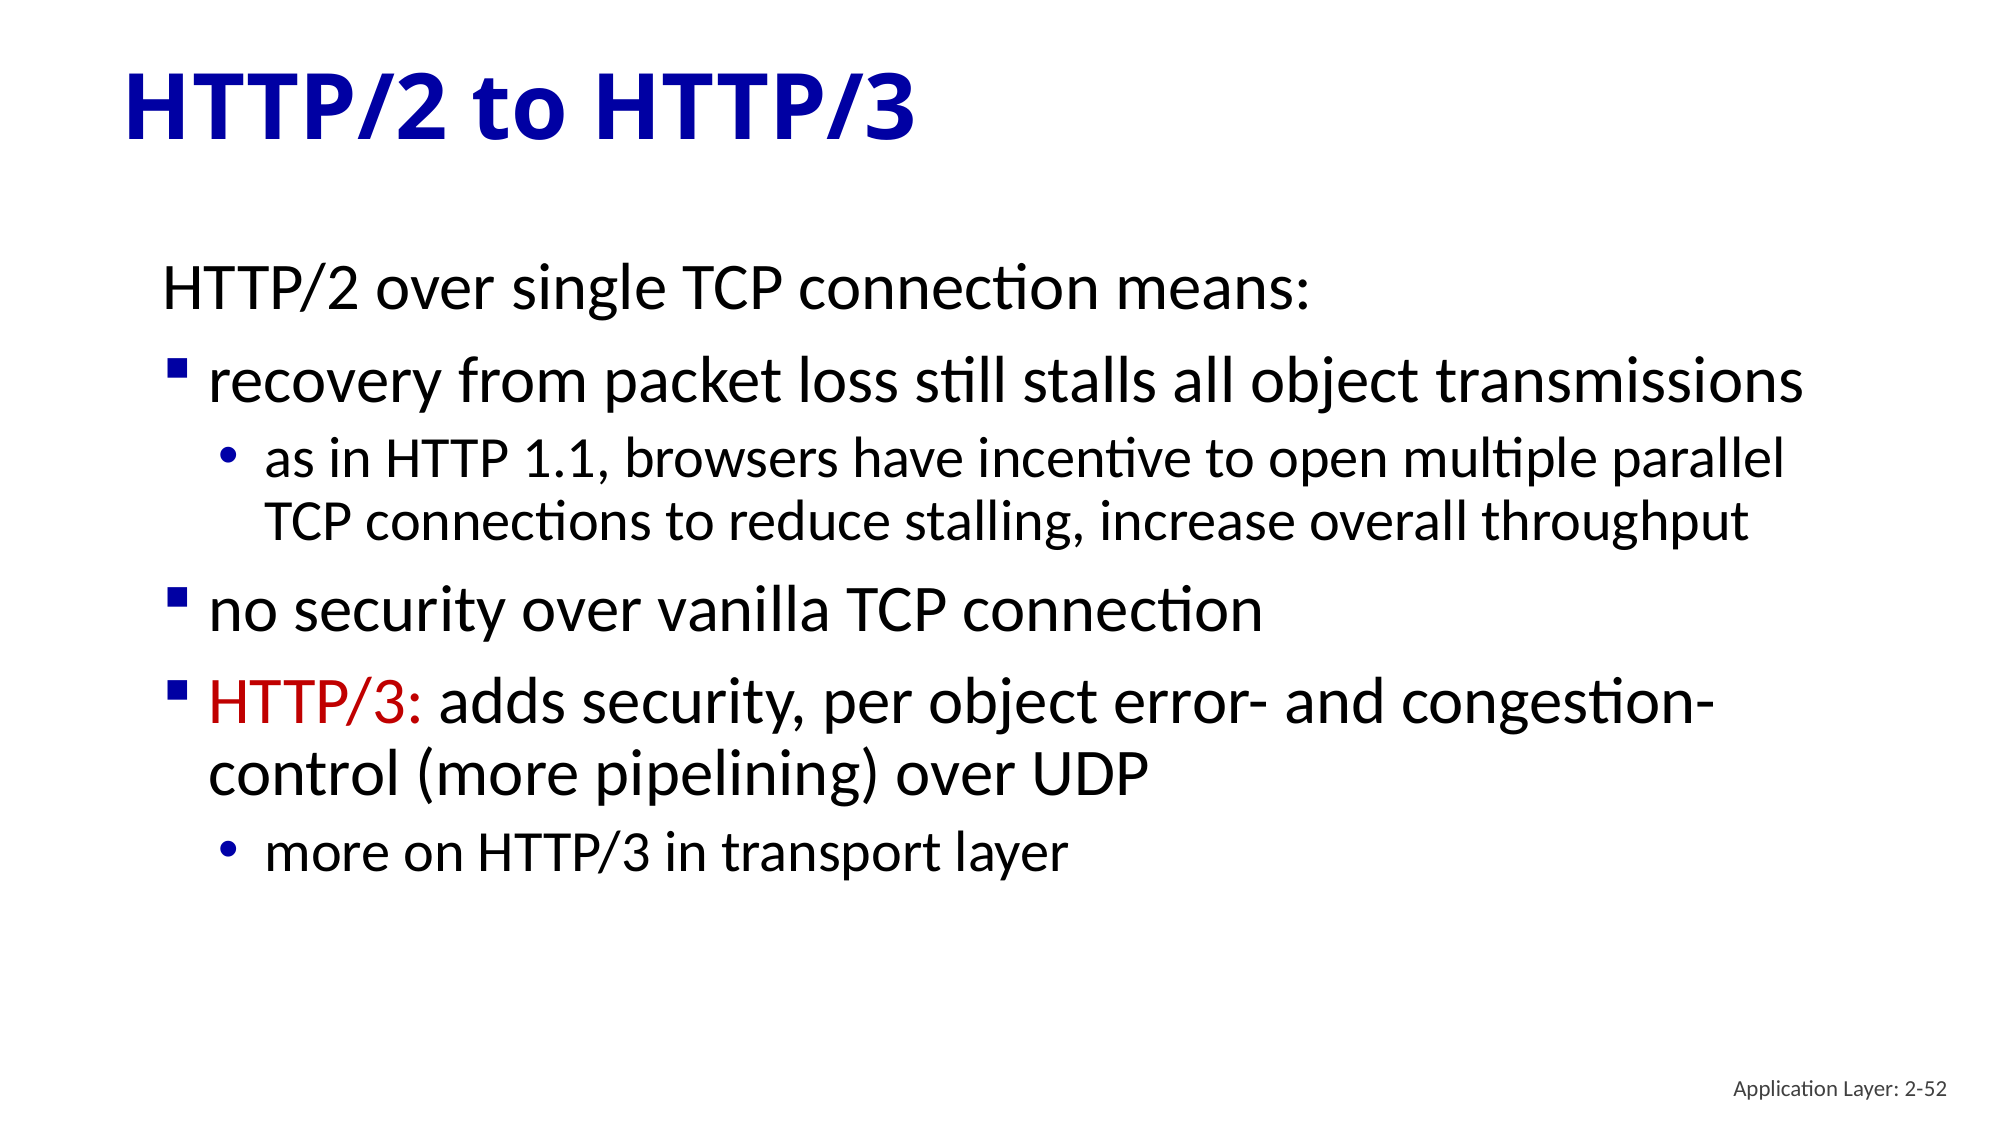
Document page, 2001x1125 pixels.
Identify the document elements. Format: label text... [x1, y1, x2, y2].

slide_number Application Layer: 2-52 [1512, 1056, 1963, 1117]
text_box HTTP/2 over single TCP connection means: recovery from packet loss still stalls all object transmissions as in HTTP 1.1, browsers have incentive to open multiple parallel TCP connections to reduce stalling, increase overall throughput no security over vanilla TCP connection HTTP/3: adds security, per object error- and congestion-control (more pipelining) over UDP more on HTTP/3 in transport layer [136, 244, 1853, 981]
title HTTP/2 to HTTP/3 [106, 36, 1832, 184]
